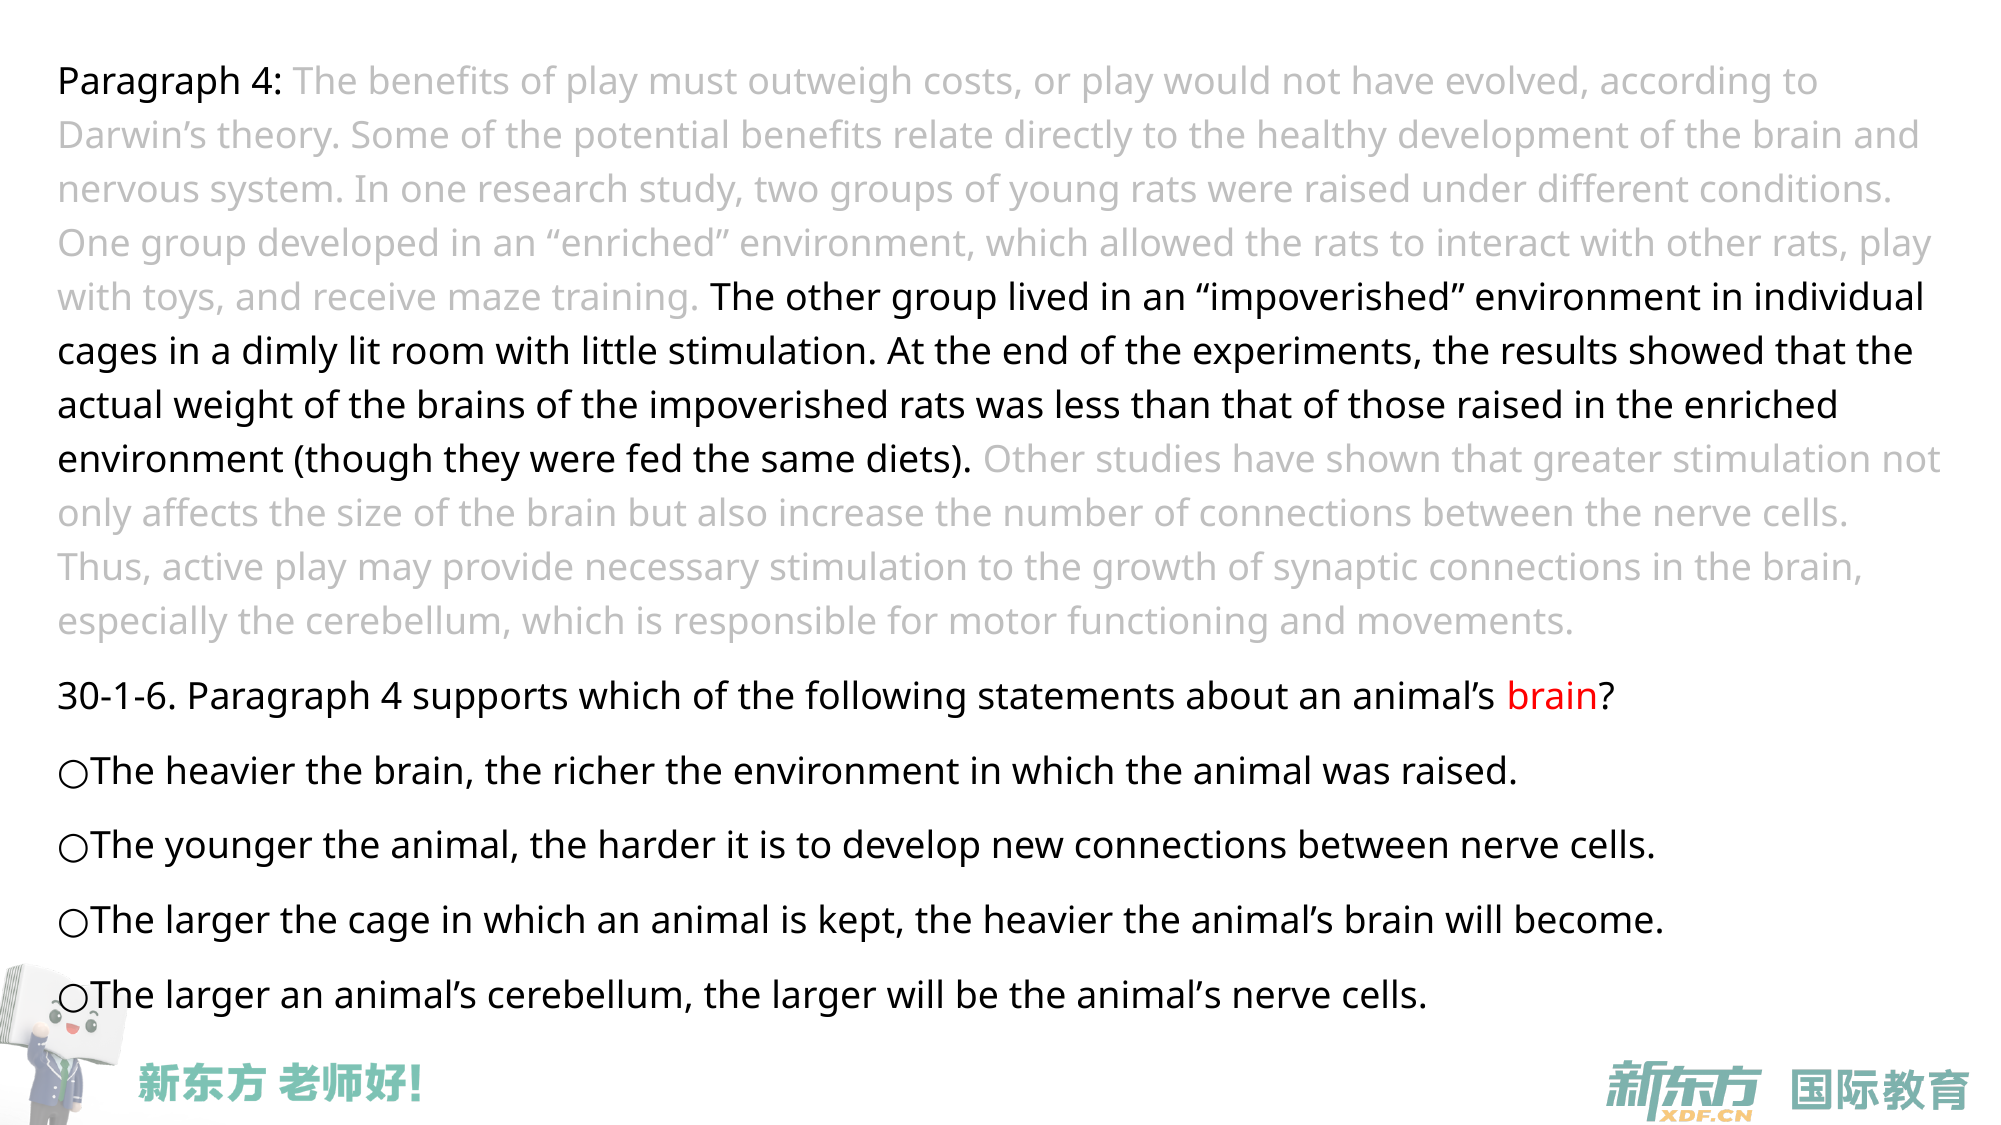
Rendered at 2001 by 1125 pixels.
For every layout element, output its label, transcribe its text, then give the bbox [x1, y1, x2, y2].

table_cell 20 [1572, 1036, 2000, 1125]
list Paragraph 4: The benefits of play must outweigh costs, or play would not have evolved, according to Darwin’s theory. Some of the potential benefits relate directly to the healthy development of the brain and nervous system. In one research study, two groups of young rats were raised under different conditions. One group developed in an “enriched” environment, which allowed the rats to interact with other rats, play with toys, and receive maze training. The other group lived in an “impoverished” environment in individual cages in a dimly lit room with little stimulation. At the end of the experiments, the results showed that the actual weight of the brains of the impoverished rats was less than that of those raised in the enriched environment (though they were fed the same diets). Other studies have shown that greater stimulation not only affects the size of the brain but also increase the number of connections between the nerve cells. Thus, active play may provide necessary stimulation to the growth of synaptic connections in the brain, especially the cerebellum, which is responsible for motor functioning and movements. 30-1-6. Paragraph 4 supports which of the following statements about an animal’s brain? ○The heavier the brain, the richer the environment in which the animal was raised. ○The younger the animal, the harder it is to develop new connections between nerve cells. ○The larger the cage in which an animal is kept, the heavier the animal’s brain will become. ○The larger an animal’s cerebellum, the larger will be the animal’s nerve cells. [42, 40, 1958, 1085]
table_cell 20 [138, 1085, 420, 1102]
